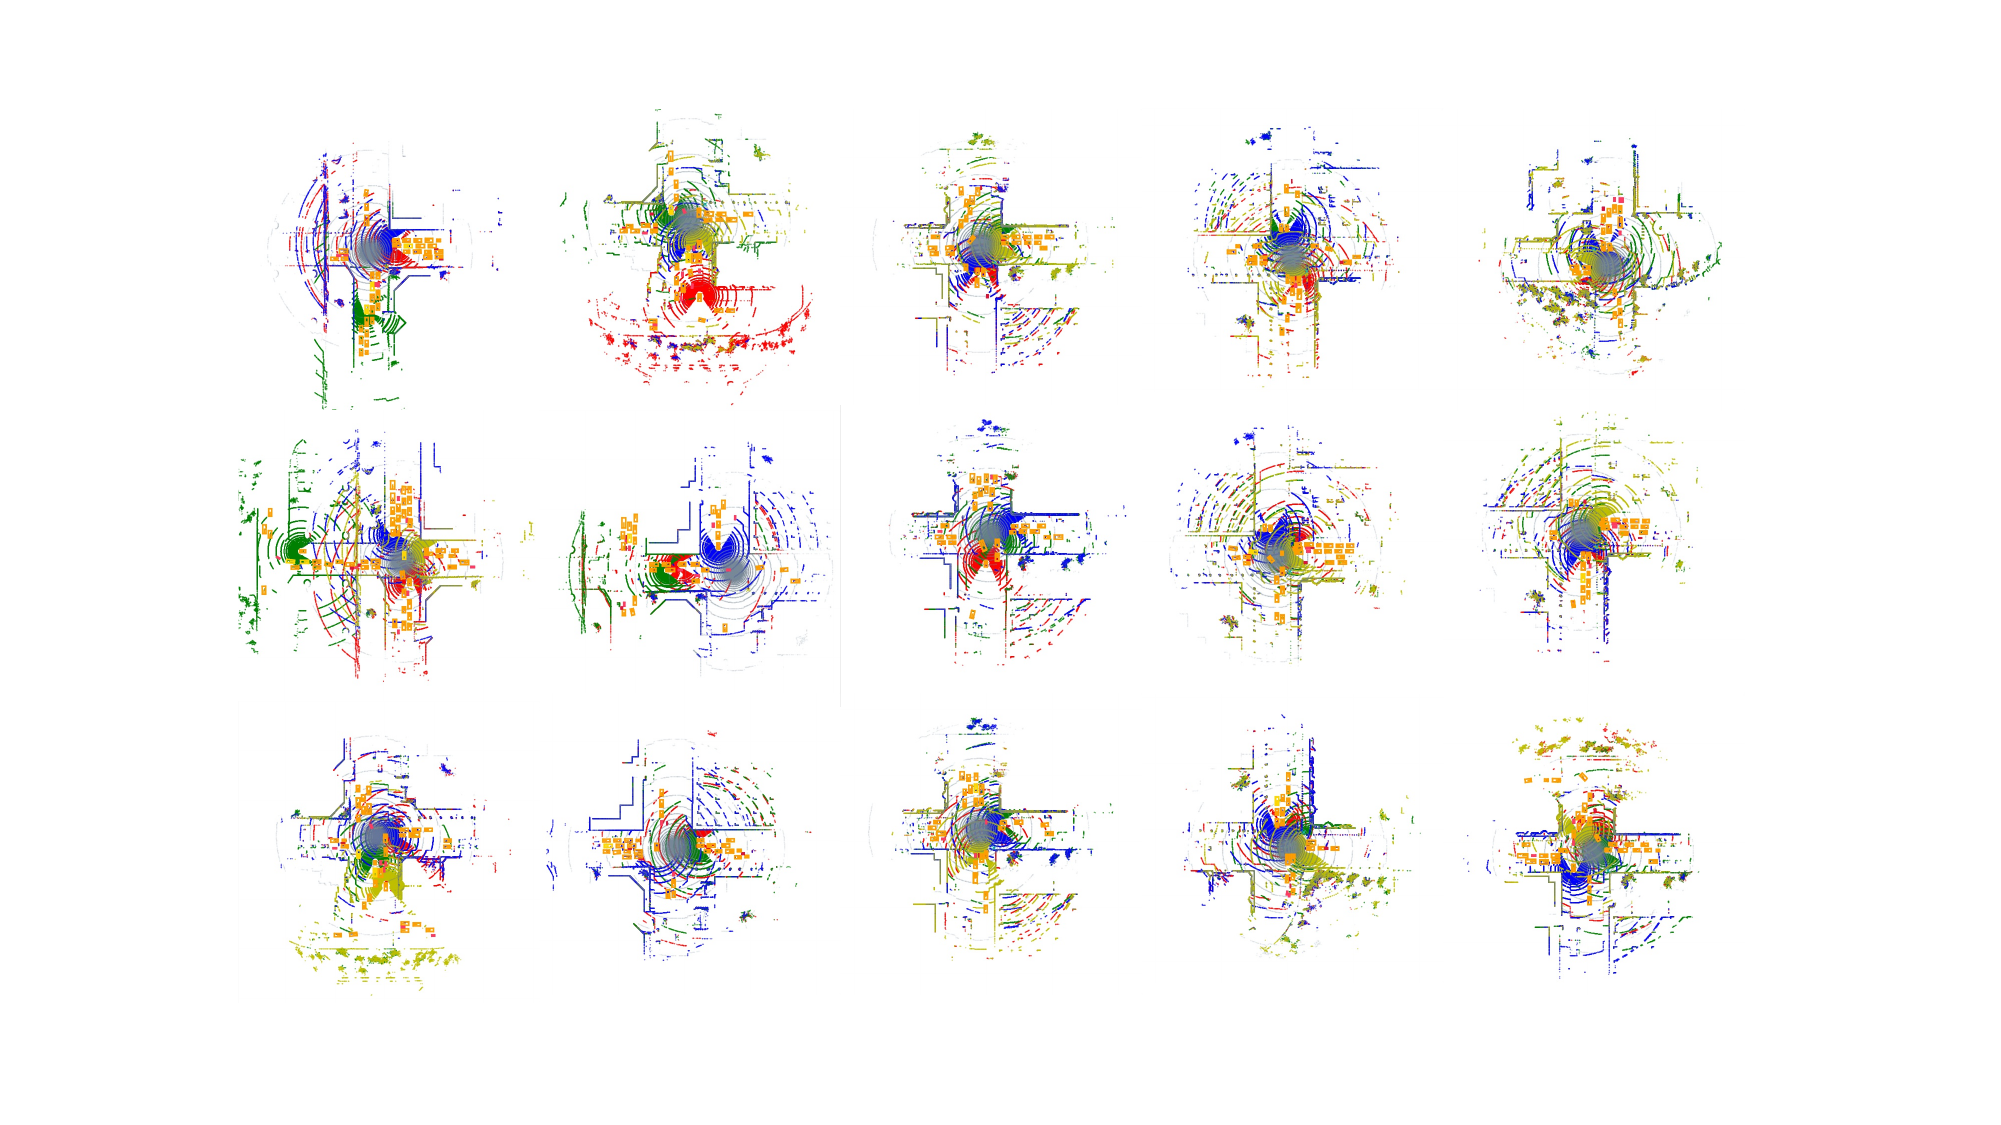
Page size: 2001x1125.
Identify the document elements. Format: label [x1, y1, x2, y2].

picture [238, 108, 1745, 1003]
